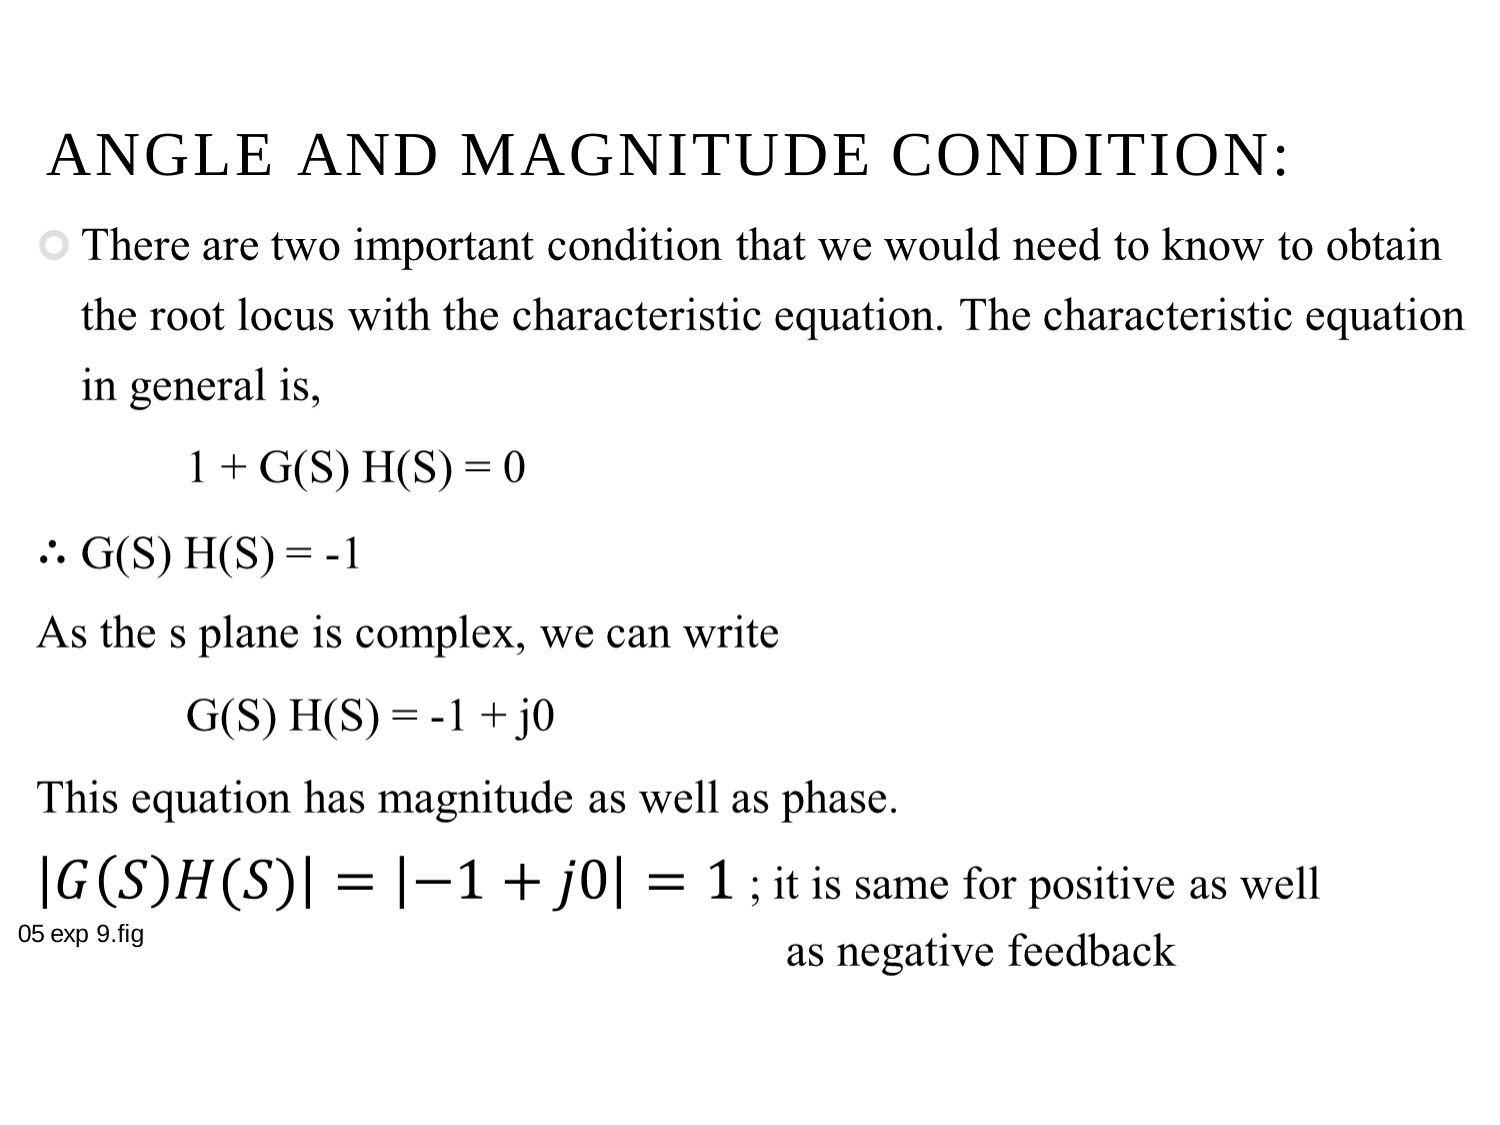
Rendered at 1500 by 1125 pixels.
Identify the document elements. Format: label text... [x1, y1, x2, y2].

text_box 05 exp 9.fig [15, 914, 151, 948]
text_box [2, 197, 1500, 1125]
title ANGLE AND MAGNITUDE CONDITION: [42, 54, 1293, 245]
